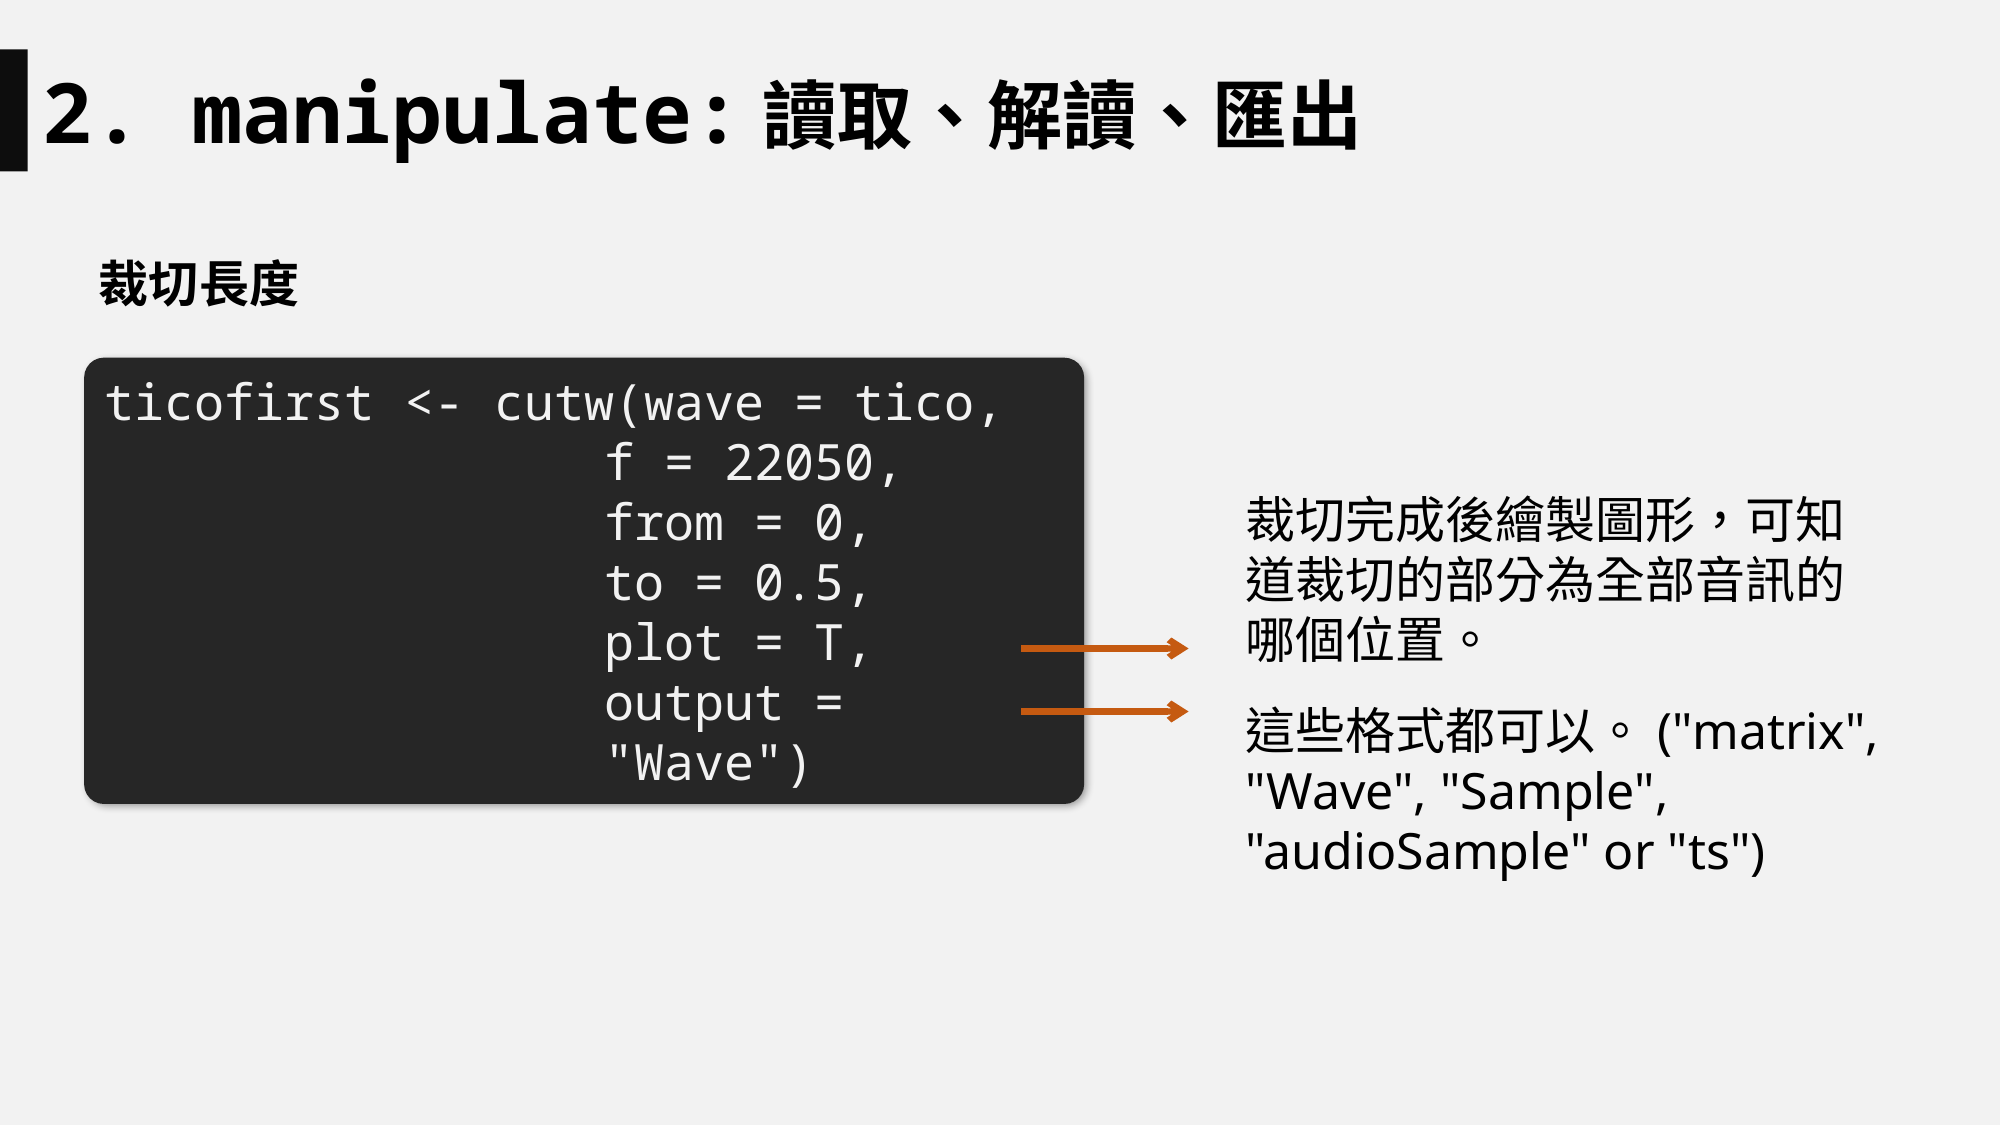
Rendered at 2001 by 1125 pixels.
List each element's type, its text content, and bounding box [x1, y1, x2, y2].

text_box ticofirst <- cutw(wave = tico, f = 22050, from = 0, to = 0.5, plot = T, output = "Wave") [84, 357, 1085, 804]
text_box 2. manipulate:讀取、解讀、匯出 [28, 53, 1378, 168]
text_box 裁切長度 [84, 244, 316, 320]
text_box 裁切完成後繪製圖形，可知道裁切的部分為全部音訊的哪個位置。 [1230, 481, 1899, 676]
text_box [0, 48, 29, 173]
text_box 這些格式都可以。("matrix", "Wave", "Sample", "audioSample" or "ts") [1230, 692, 1899, 888]
